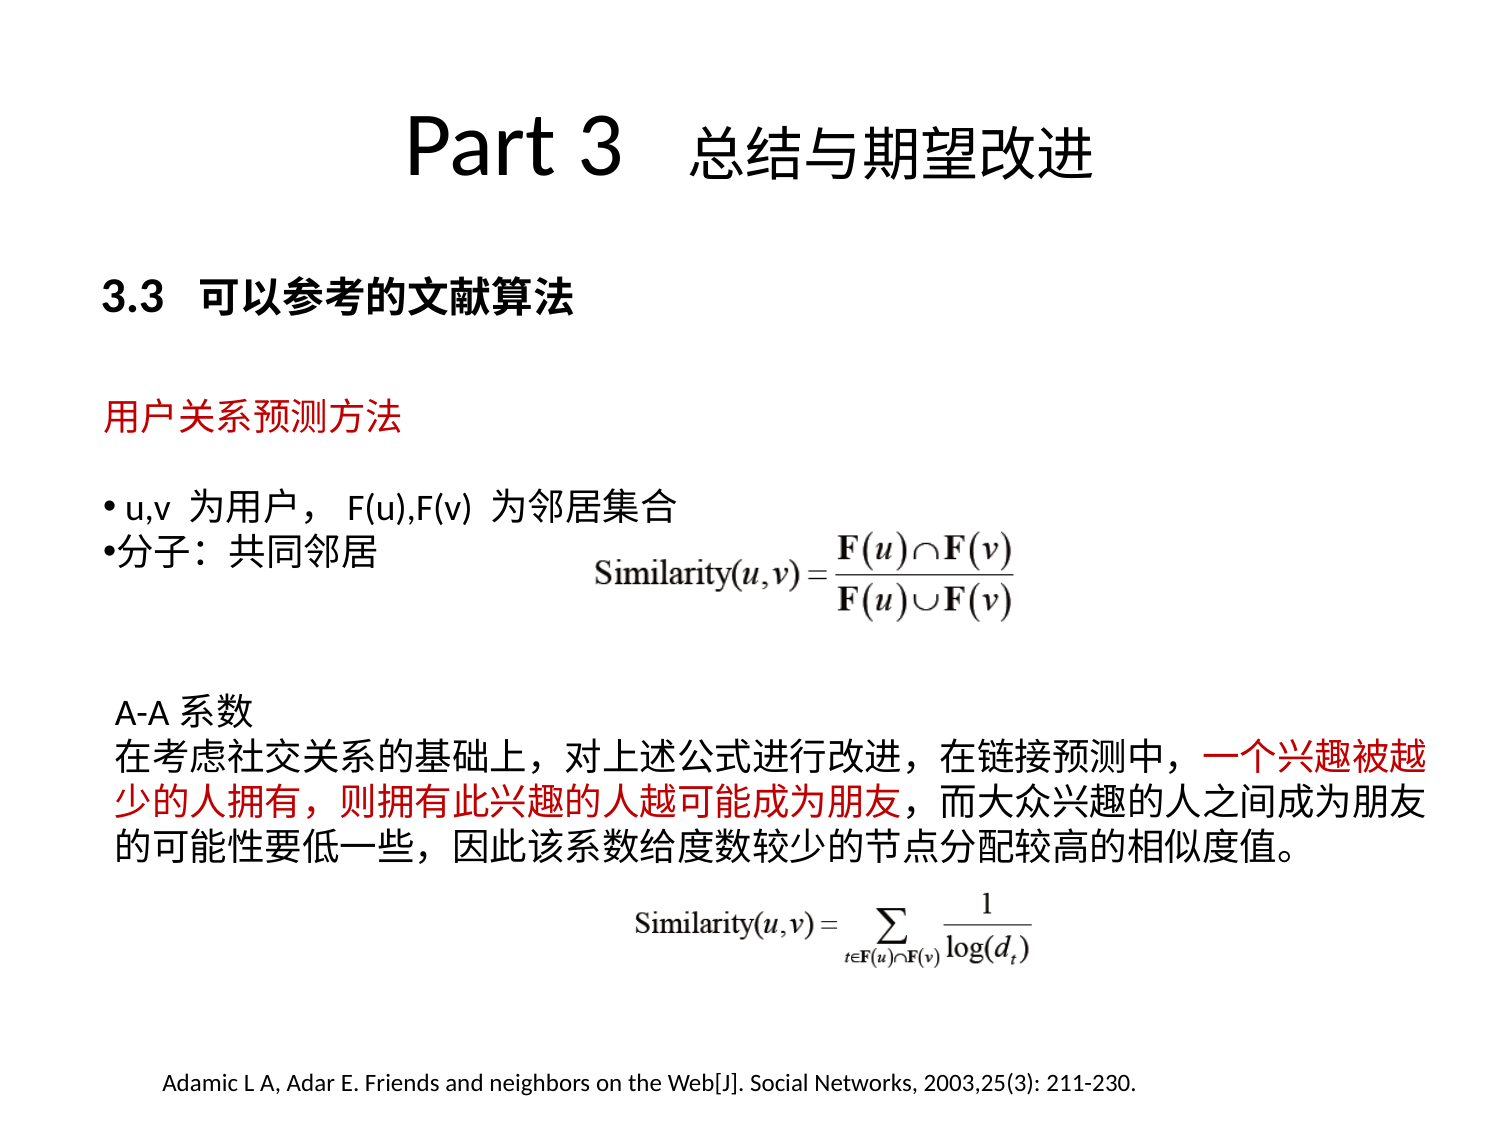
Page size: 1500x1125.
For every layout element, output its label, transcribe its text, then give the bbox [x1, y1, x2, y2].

picture [607, 881, 1049, 984]
text_box 用户关系预测方法 u,v 为用户，F(u),F(v) 为邻居集合 分子：共同邻居 [88, 385, 1235, 625]
text_box A-A系数 在考虑社交关系的基础上，对上述公式进行改进，在链接预测中，一个兴趣被越少的人拥有，则拥有此兴趣的人越可能成为朋友，而大众兴趣的人之间成为朋友的可能性要低一些，因此该系数给度数较少的节点分配较高的相似度值。 [100, 680, 1459, 876]
title Part 3 总结与期望改进 [75, 45, 1425, 233]
text_box Adamic L A, Adar E. Friends and neighbors on the Web[J]. Social Networks, 2003,25(3): 211-230. [147, 1058, 1306, 1104]
picture [584, 523, 1031, 629]
text_box 3.3 可以参考的文献算法 [85, 255, 590, 330]
